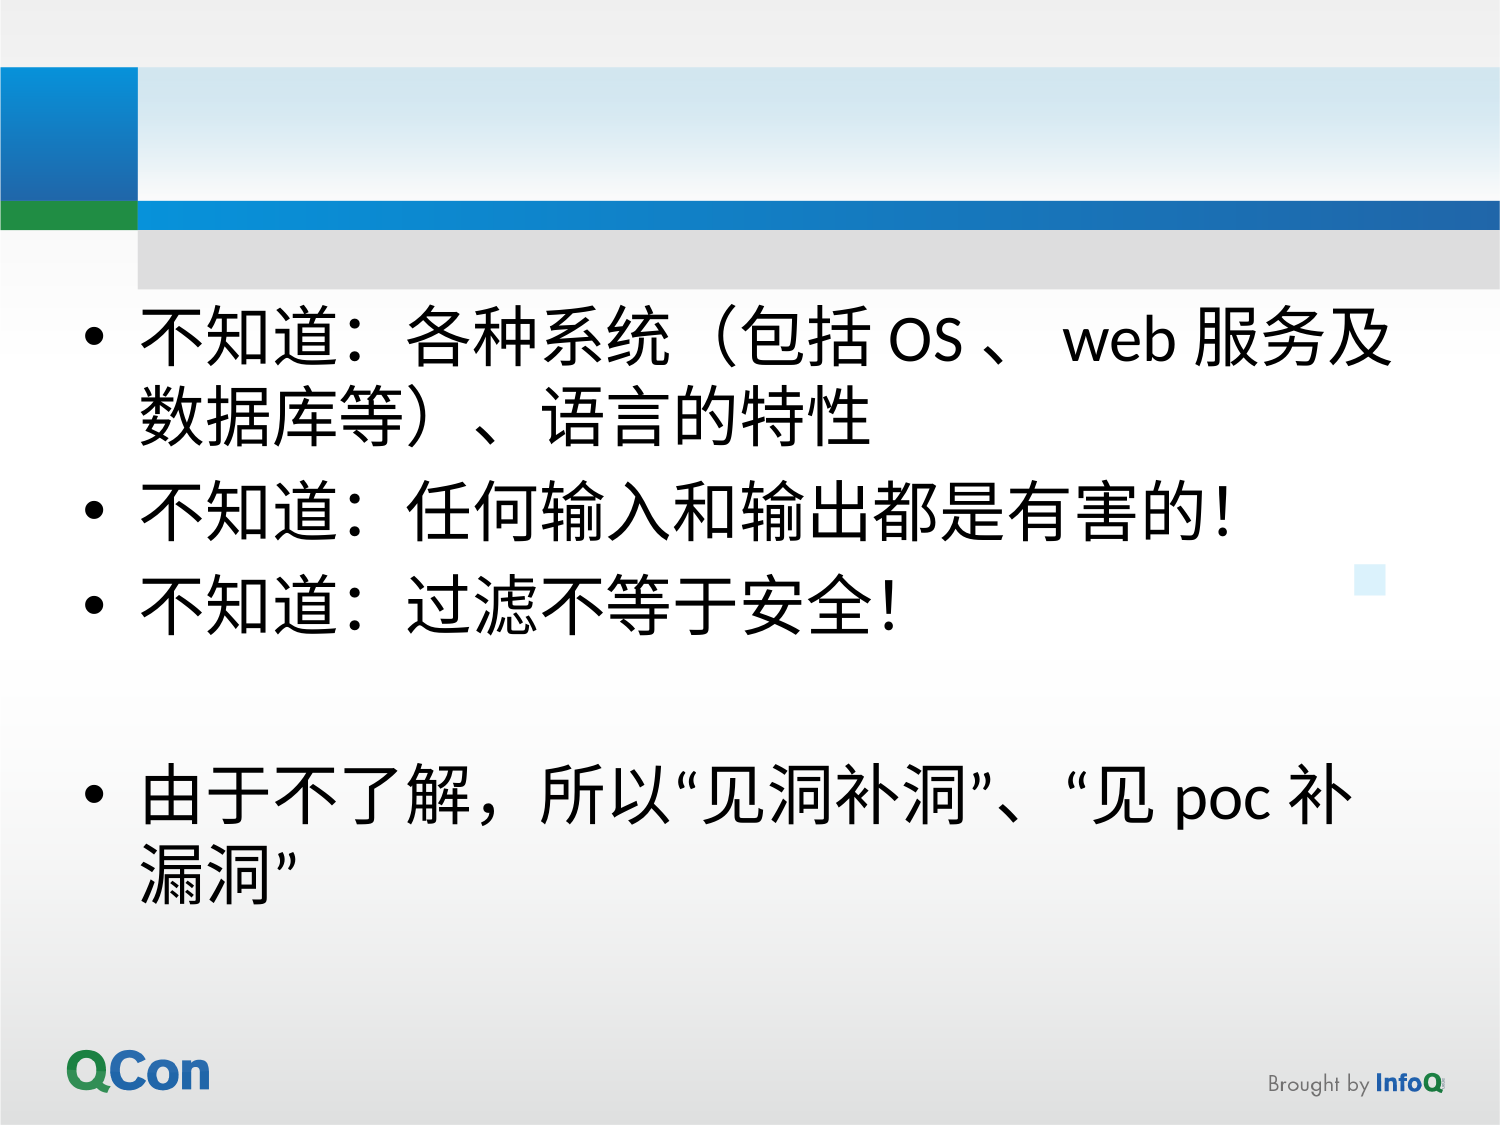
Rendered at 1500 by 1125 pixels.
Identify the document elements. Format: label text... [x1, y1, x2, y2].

slide_number [1074, 1050, 1426, 1096]
list 不知道：各种系统（包括OS、web服务及数据库等）、语言的特性 不知道：任何输入和输出都是有害的！ 不知道：过滤不等于安全！ 由于不了解，所以“见洞补洞”、“见poc补漏洞” [74, 286, 1426, 1063]
picture [0, 0, 1500, 1125]
